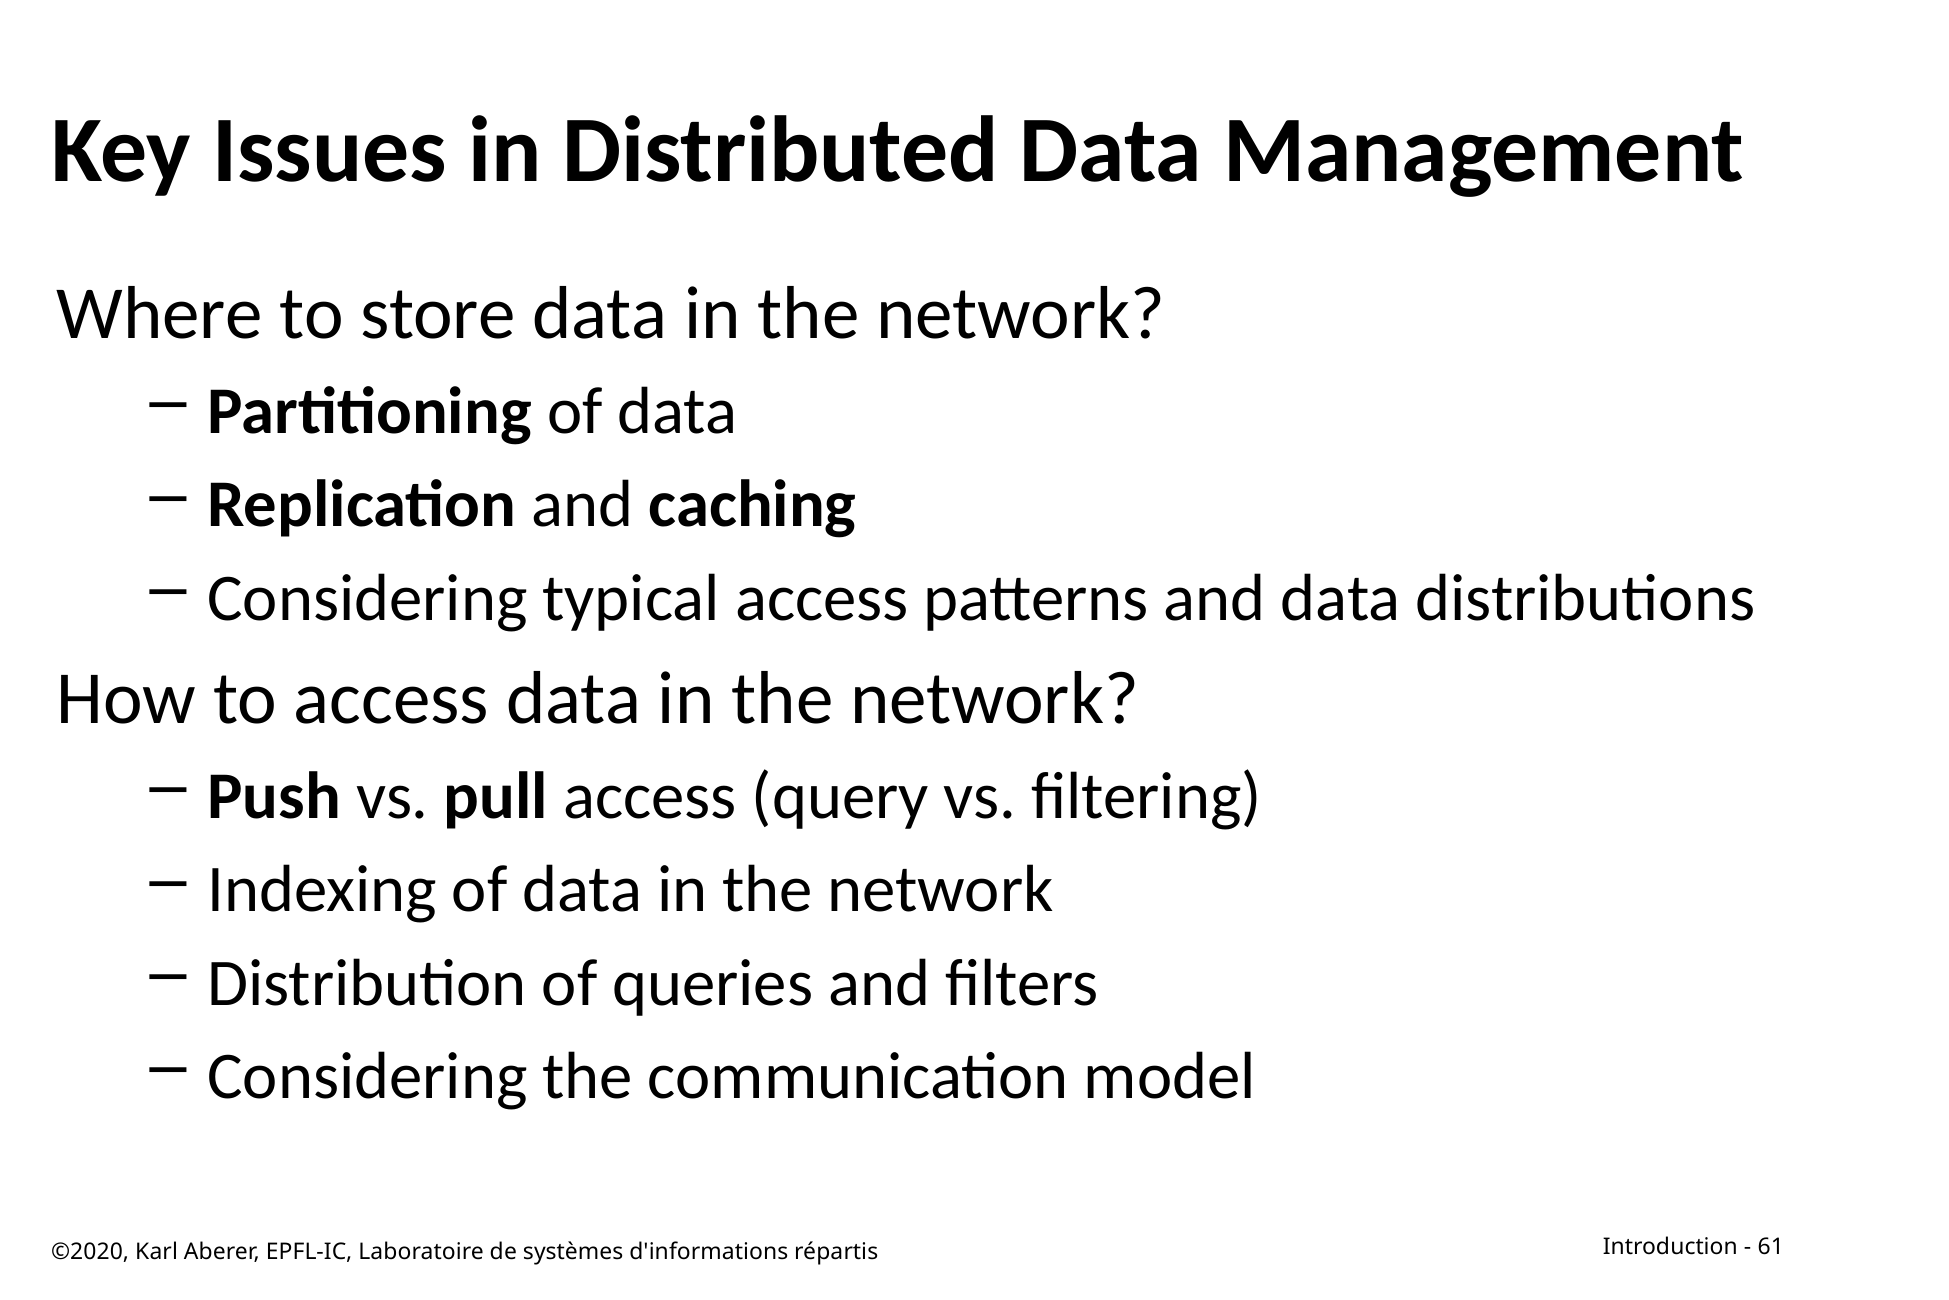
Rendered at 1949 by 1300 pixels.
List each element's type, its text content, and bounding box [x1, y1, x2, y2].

footer ©2020, Karl Aberer, EPFL-IC, Laboratoire de systèmes d'informations répartis [32, 1227, 1284, 1271]
list Where to store data in the network? Partitioning of data Replication and caching Considering typical access patterns and data distributions How to access data in the network? Push vs. pull access (query vs. filtering) Indexing of data in the network Distribution of queries and filters Considering the communication model [37, 253, 1809, 1208]
title Key Issues in Distributed Data Management [32, 57, 1865, 232]
